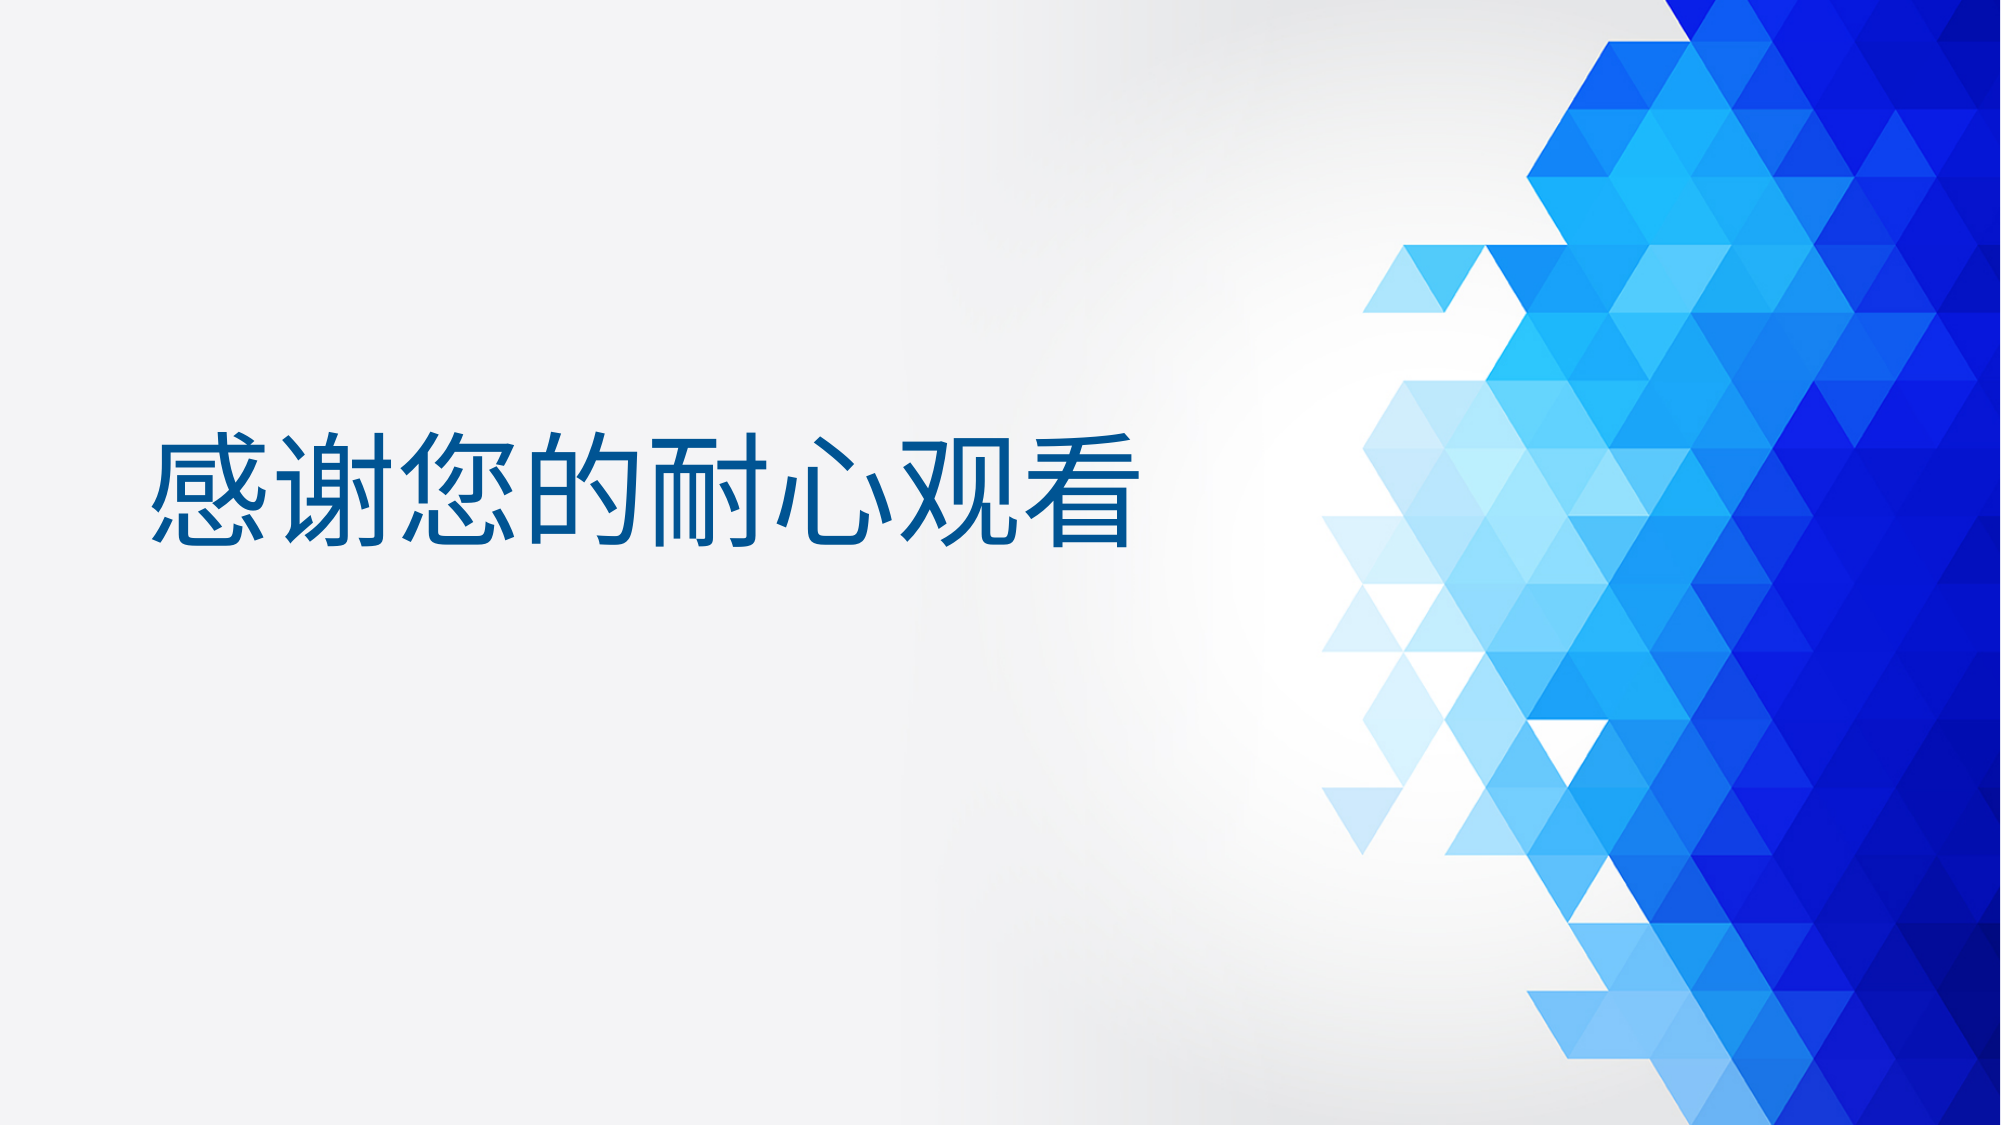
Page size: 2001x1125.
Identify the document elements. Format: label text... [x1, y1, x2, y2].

text_box 感谢您的耐心观看 [131, 404, 1539, 570]
picture [0, 0, 2001, 1125]
